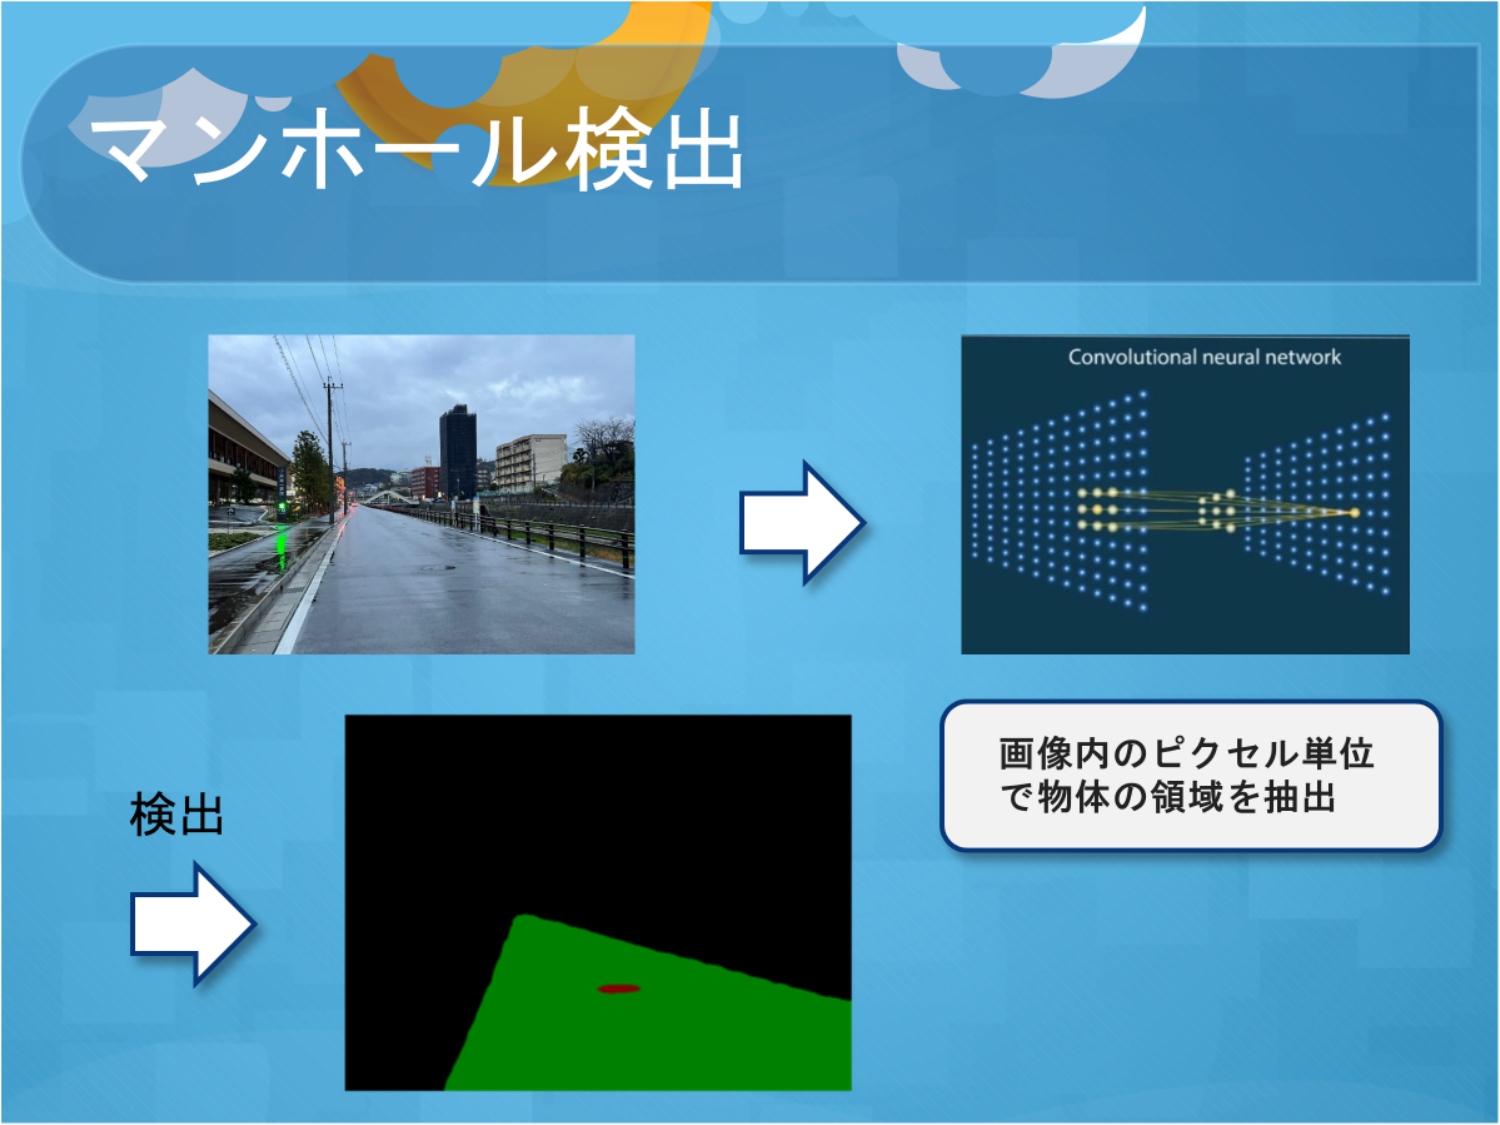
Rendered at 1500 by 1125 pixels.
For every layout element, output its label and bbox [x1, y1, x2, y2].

list [0, 0, 1500, 1125]
